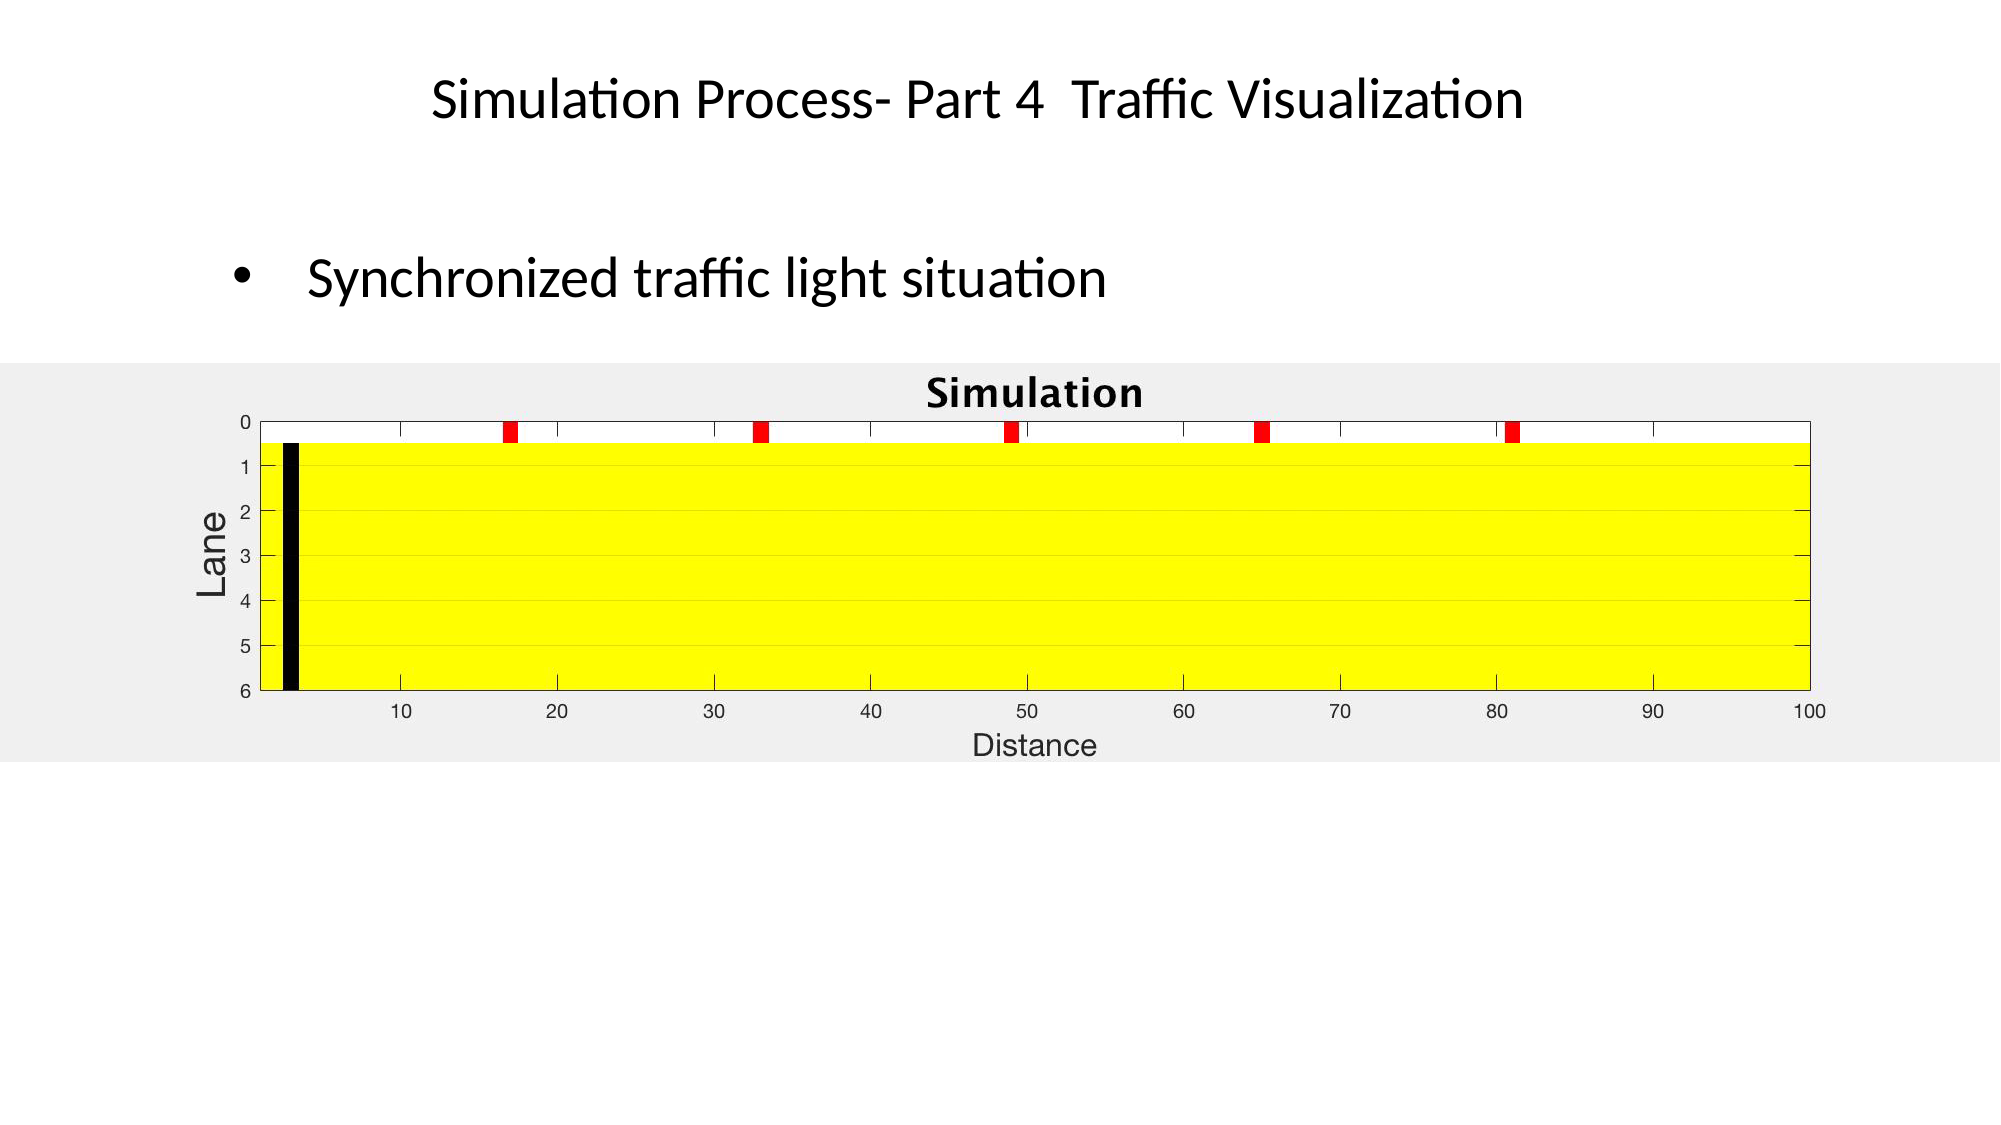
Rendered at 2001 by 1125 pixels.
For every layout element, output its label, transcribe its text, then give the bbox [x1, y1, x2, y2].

text_box Simulation Process- Part 4 Traffic Visualization [231, 52, 1724, 139]
text_box Synchronized traffic light situation [120, 232, 1221, 317]
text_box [0, 362, 2000, 763]
